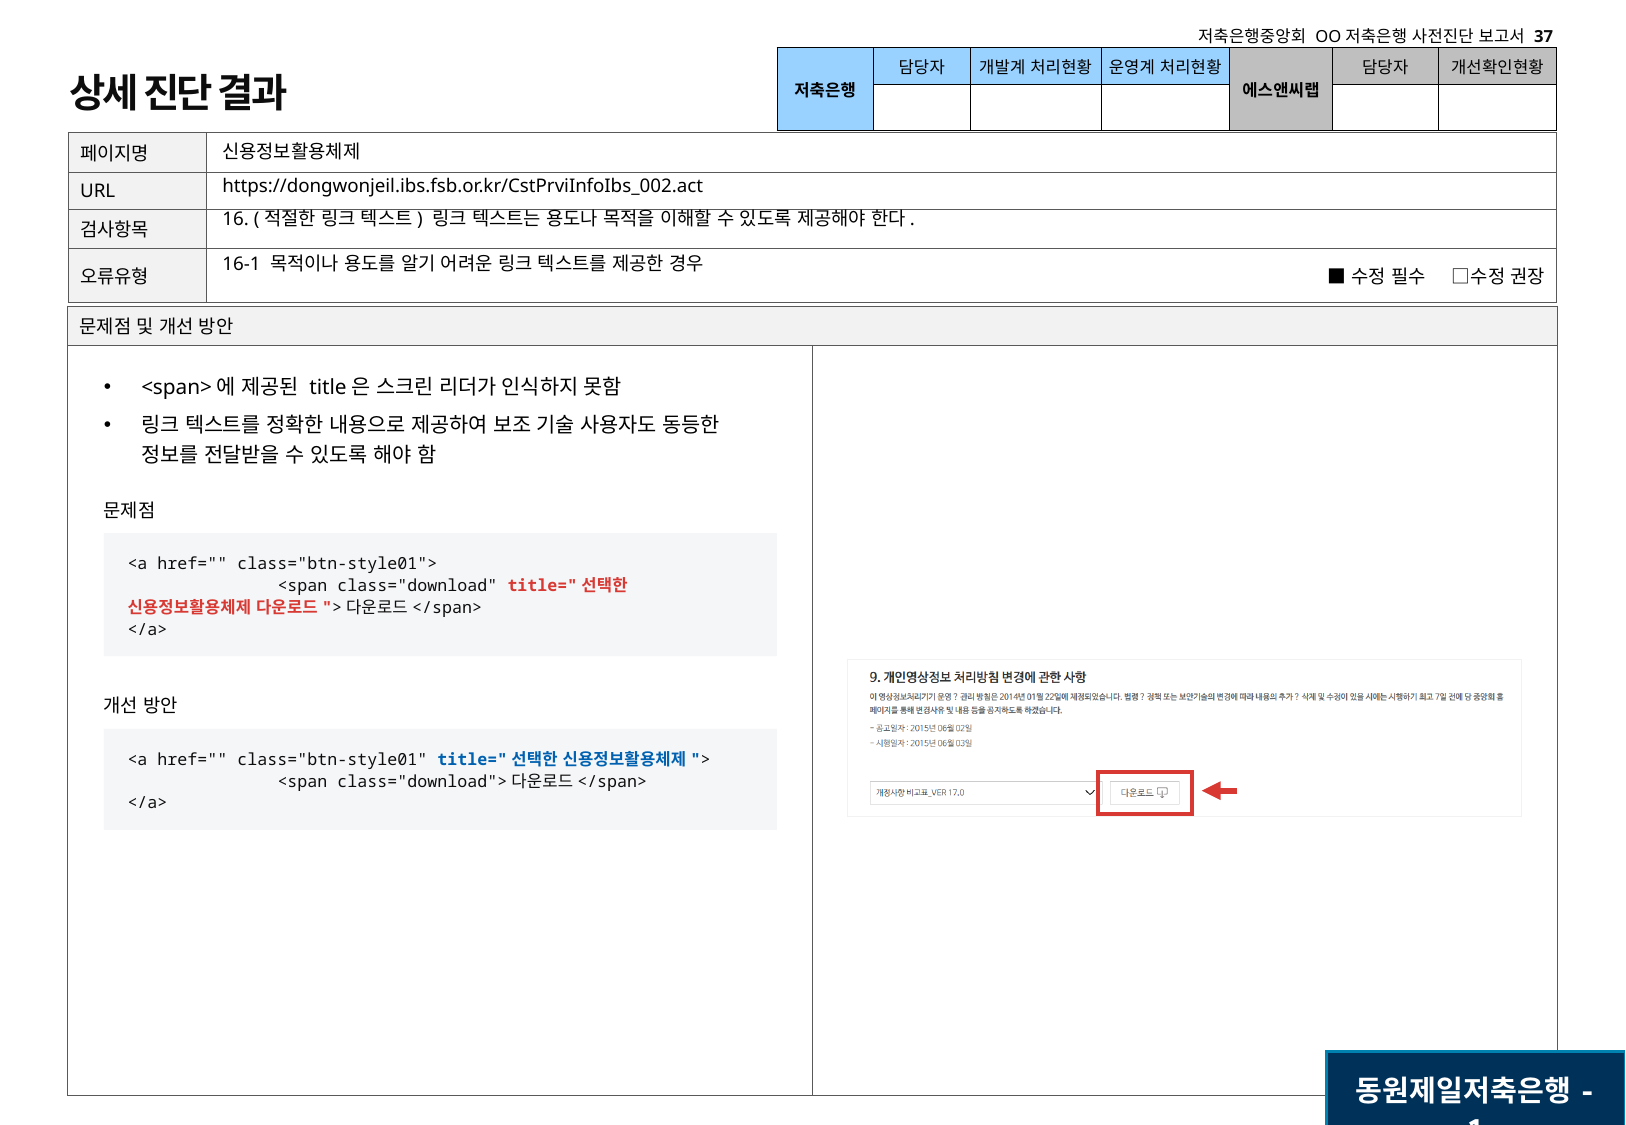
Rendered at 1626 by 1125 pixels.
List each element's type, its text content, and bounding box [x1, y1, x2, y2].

table_header 운영계 처리현황 [1102, 48, 1229, 84]
table_header 담당자 [1333, 48, 1438, 84]
title 상세 진단 결과 [69, 72, 777, 117]
table_header 담당자 [874, 48, 970, 84]
table_cell [874, 85, 970, 130]
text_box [103, 694, 778, 830]
list https://dongwonjeil.ibs.fsb.or.kr/CstPrviInfoIbs_002.act [207, 167, 1557, 201]
picture [847, 659, 1521, 818]
table_cell [1102, 85, 1229, 130]
text_box 동원제일저축은행-1 [1325, 1050, 1625, 1125]
table_cell [1439, 85, 1556, 130]
table_header 개발계 처리현황 [971, 48, 1101, 84]
table_header 에스앤씨랩 [1230, 48, 1332, 130]
list <span>에 제공된 title은 스크린 리더가 인식하지 못함 링크 텍스트를 정확한 내용으로 제공하여 보조 기술 사용자도 동등한 정보를 전달받을 수 있도록 해야 함 [103, 368, 778, 498]
table_cell [1333, 85, 1438, 130]
list 16-1 목적이나 용도를 알기 어려운 링크 텍스트를 제공한 경우 [207, 235, 1293, 291]
list 신용정보활용체제 [207, 133, 1557, 167]
list 16. (적절한 링크 텍스트) 링크 텍스트는 용도나 목적을 이해할 수 있도록 제공해야 한다. [207, 201, 1557, 236]
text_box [103, 498, 778, 657]
table_header 저축은행 [778, 48, 873, 130]
table_cell [971, 85, 1101, 130]
table_header 개선확인현황 [1439, 48, 1556, 84]
